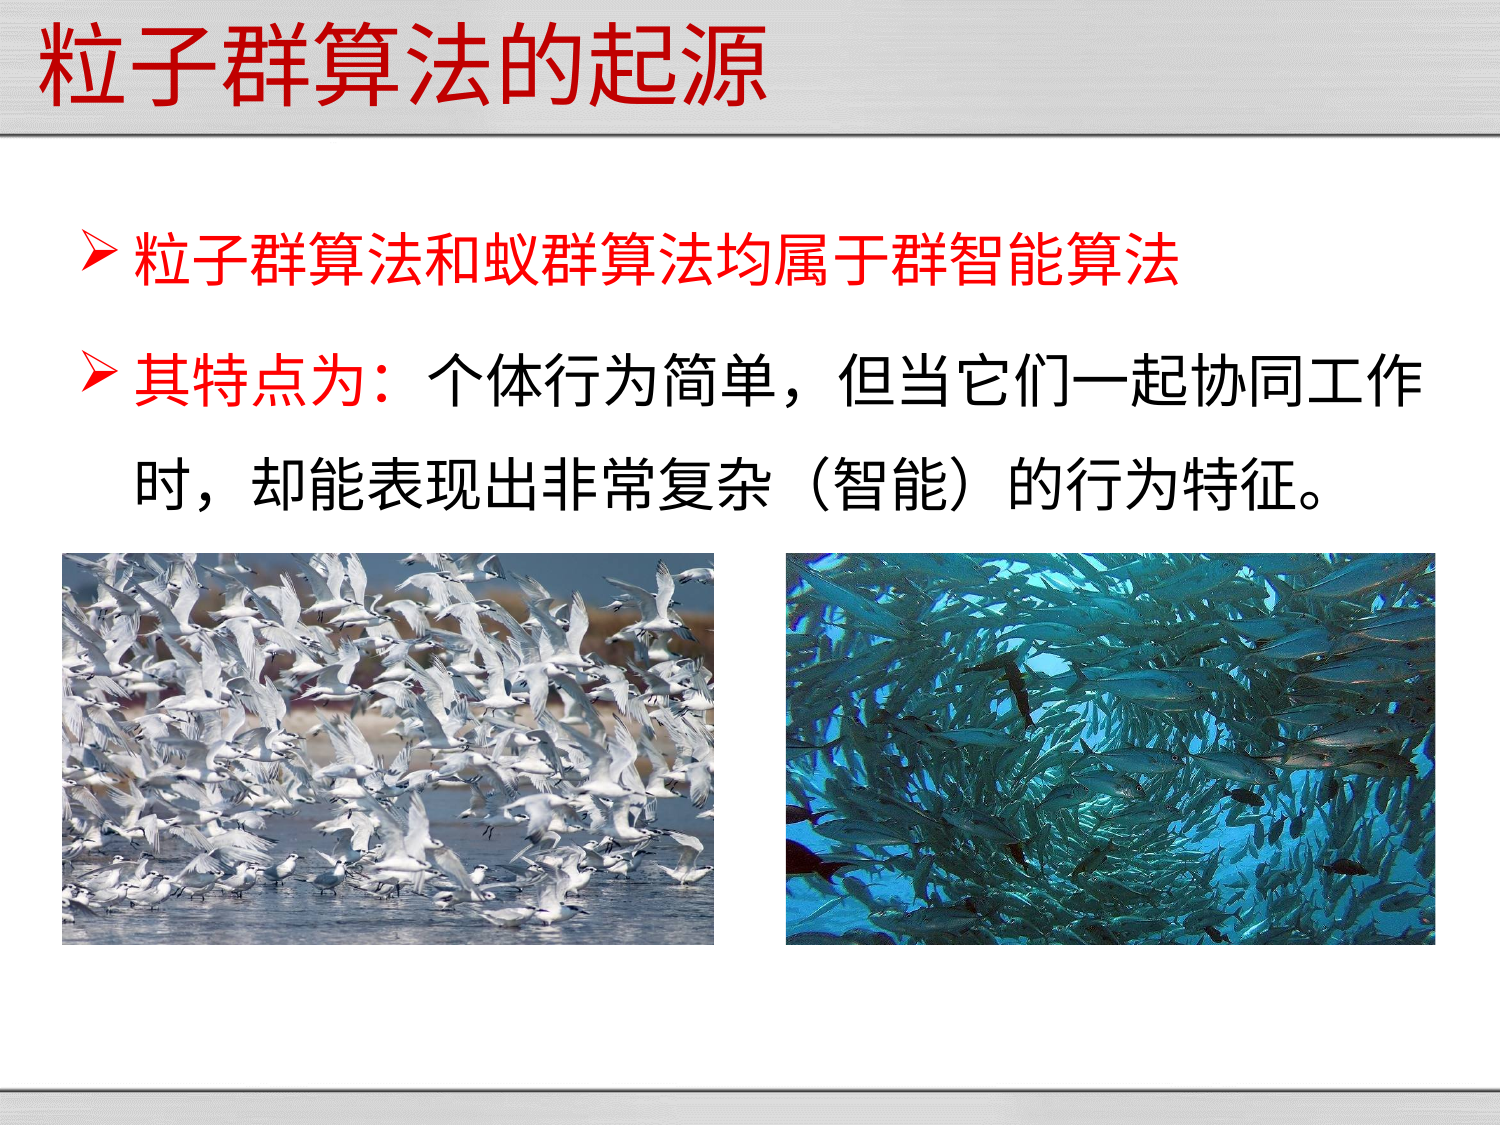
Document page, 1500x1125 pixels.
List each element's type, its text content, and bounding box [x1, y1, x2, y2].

picture [0, 0, 1500, 1125]
text_box 粒子群算法和蚁群算法均属于群智能算法 其特点为：个体行为简单，但当它们一起协同工作时，却能表现出非常复杂（智能）的行为特征。 [62, 180, 1439, 526]
title 粒子群算法的起源 [25, 11, 1469, 130]
